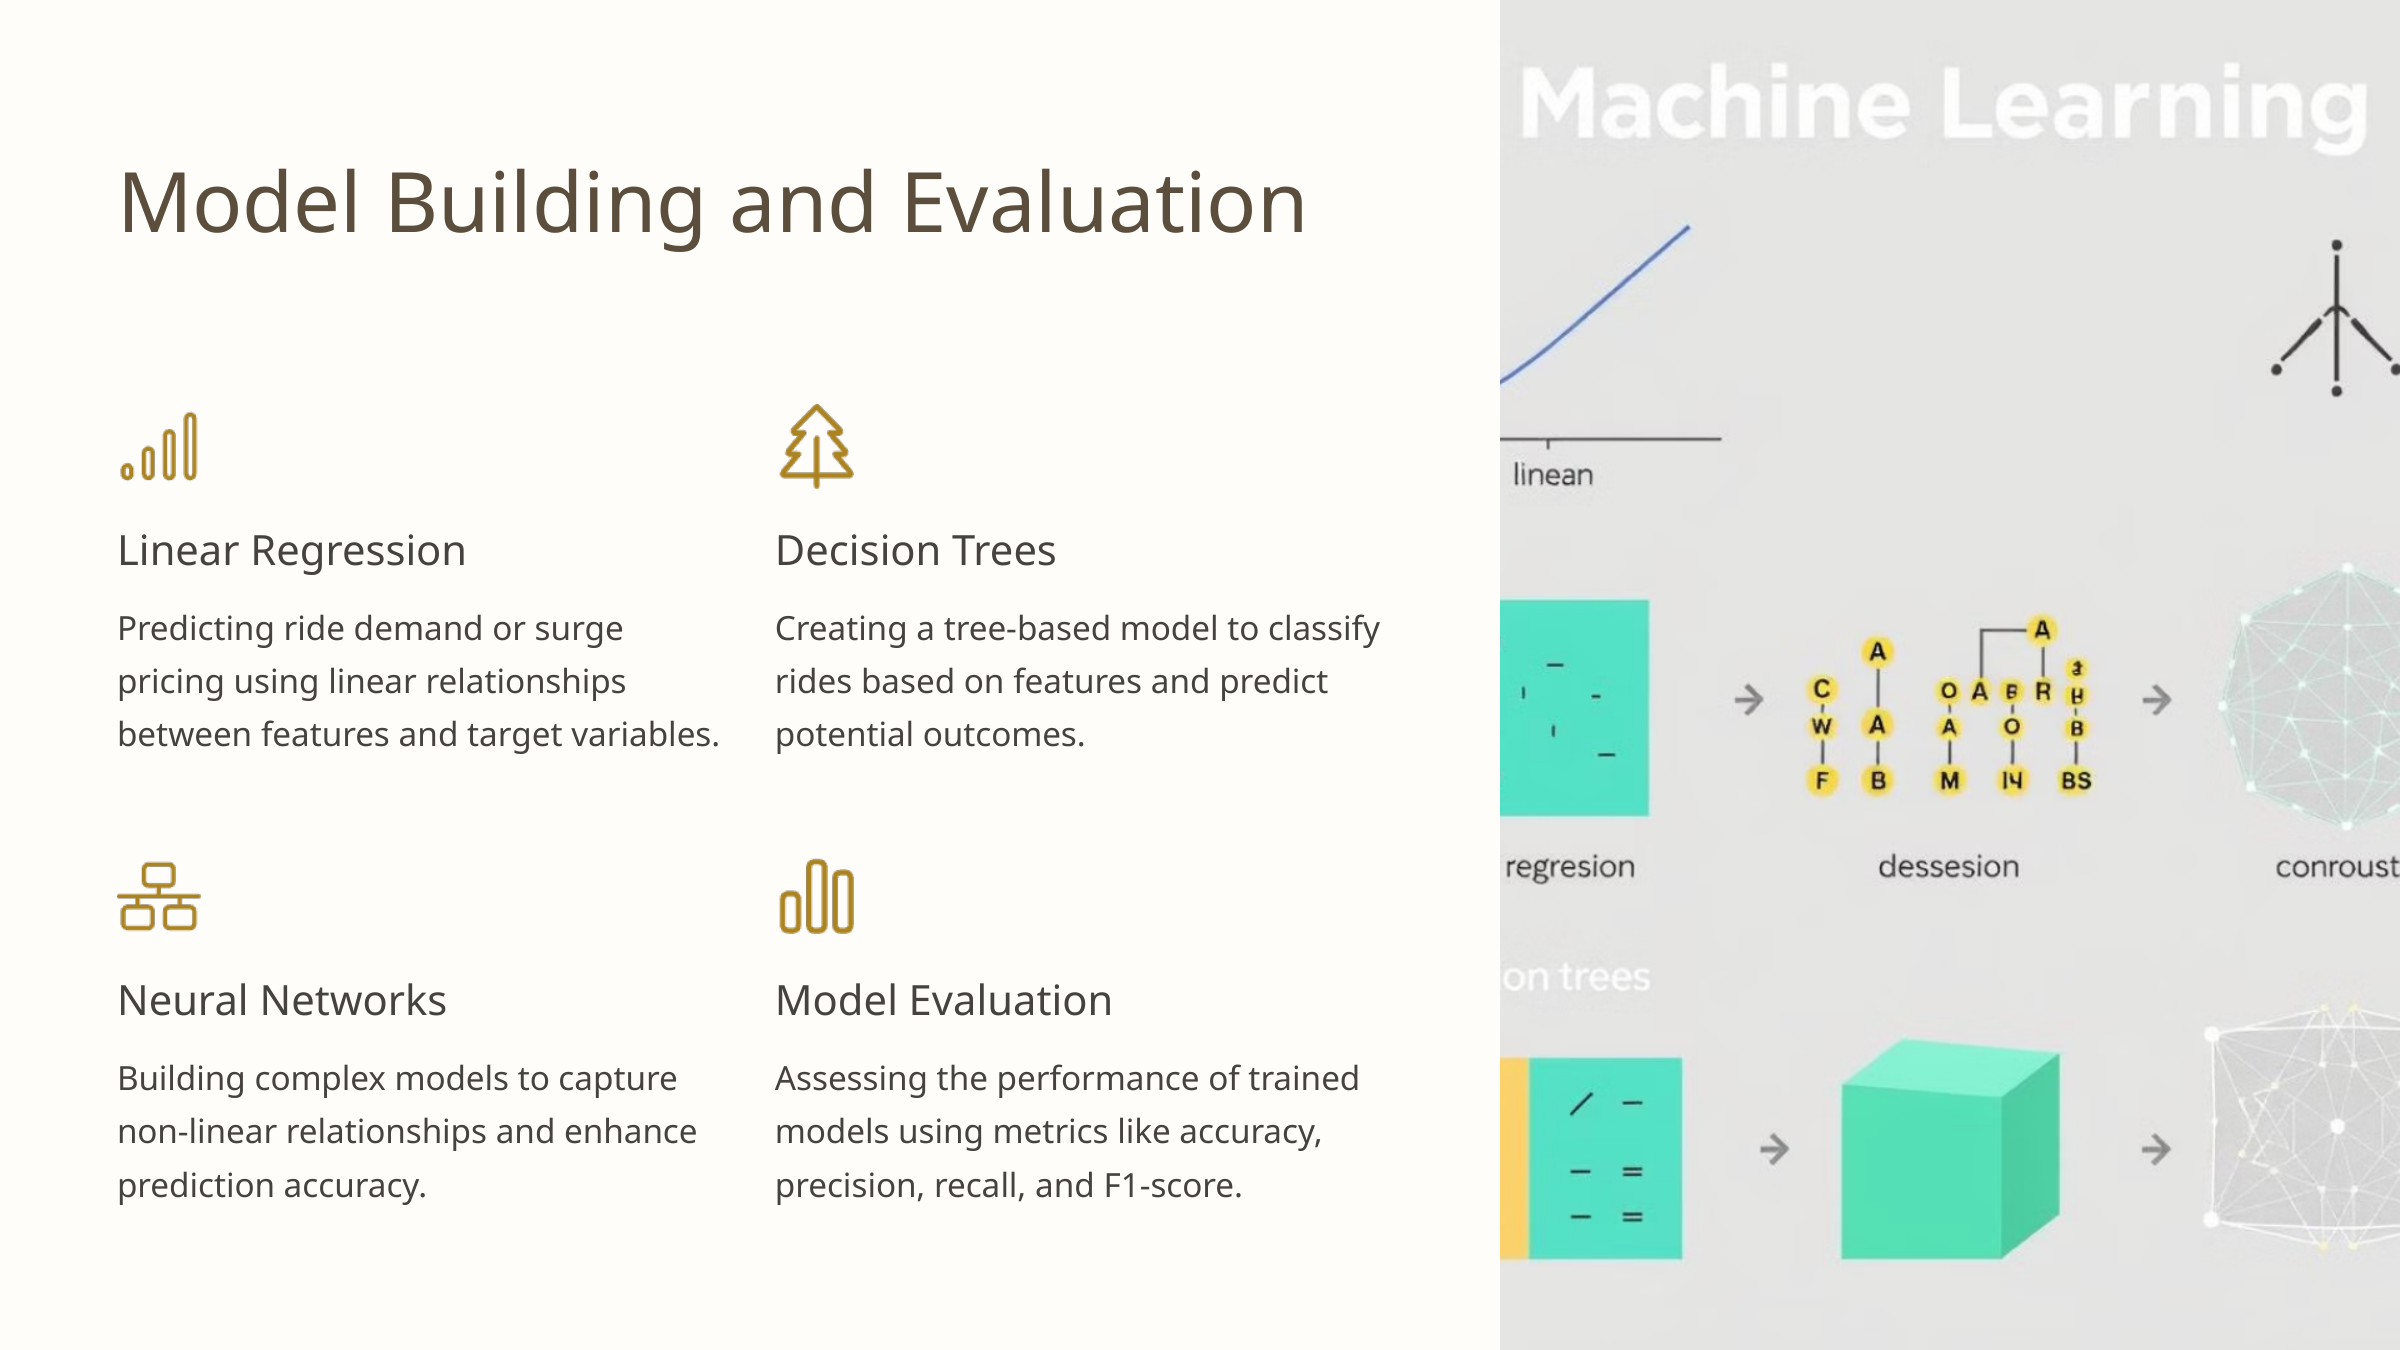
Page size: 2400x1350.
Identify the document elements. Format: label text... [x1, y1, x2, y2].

text_box Building complex models to capture non-linear relationships and enhance prediction accuracy. [117, 1044, 725, 1205]
text_box Creating a tree-based model to classify rides based on features and predict potential outcomes. [775, 593, 1383, 755]
text_box Decision Trees [775, 521, 1194, 574]
picture [116, 404, 201, 489]
picture [116, 854, 201, 939]
picture [775, 404, 859, 489]
picture [775, 854, 859, 939]
text_box Assessing the performance of trained models using metrics like accuracy, precision, recall, and F1-score. [775, 1044, 1383, 1205]
text_box Neural Networks [117, 971, 536, 1025]
picture [1499, 0, 2400, 1350]
text_box Linear Regression [117, 521, 536, 574]
text_box Model Evaluation [775, 971, 1194, 1025]
text_box Model Building and Evaluation [117, 145, 1383, 355]
text_box Predicting ride demand or surge pricing using linear relationships between features and target variables. [117, 593, 725, 755]
